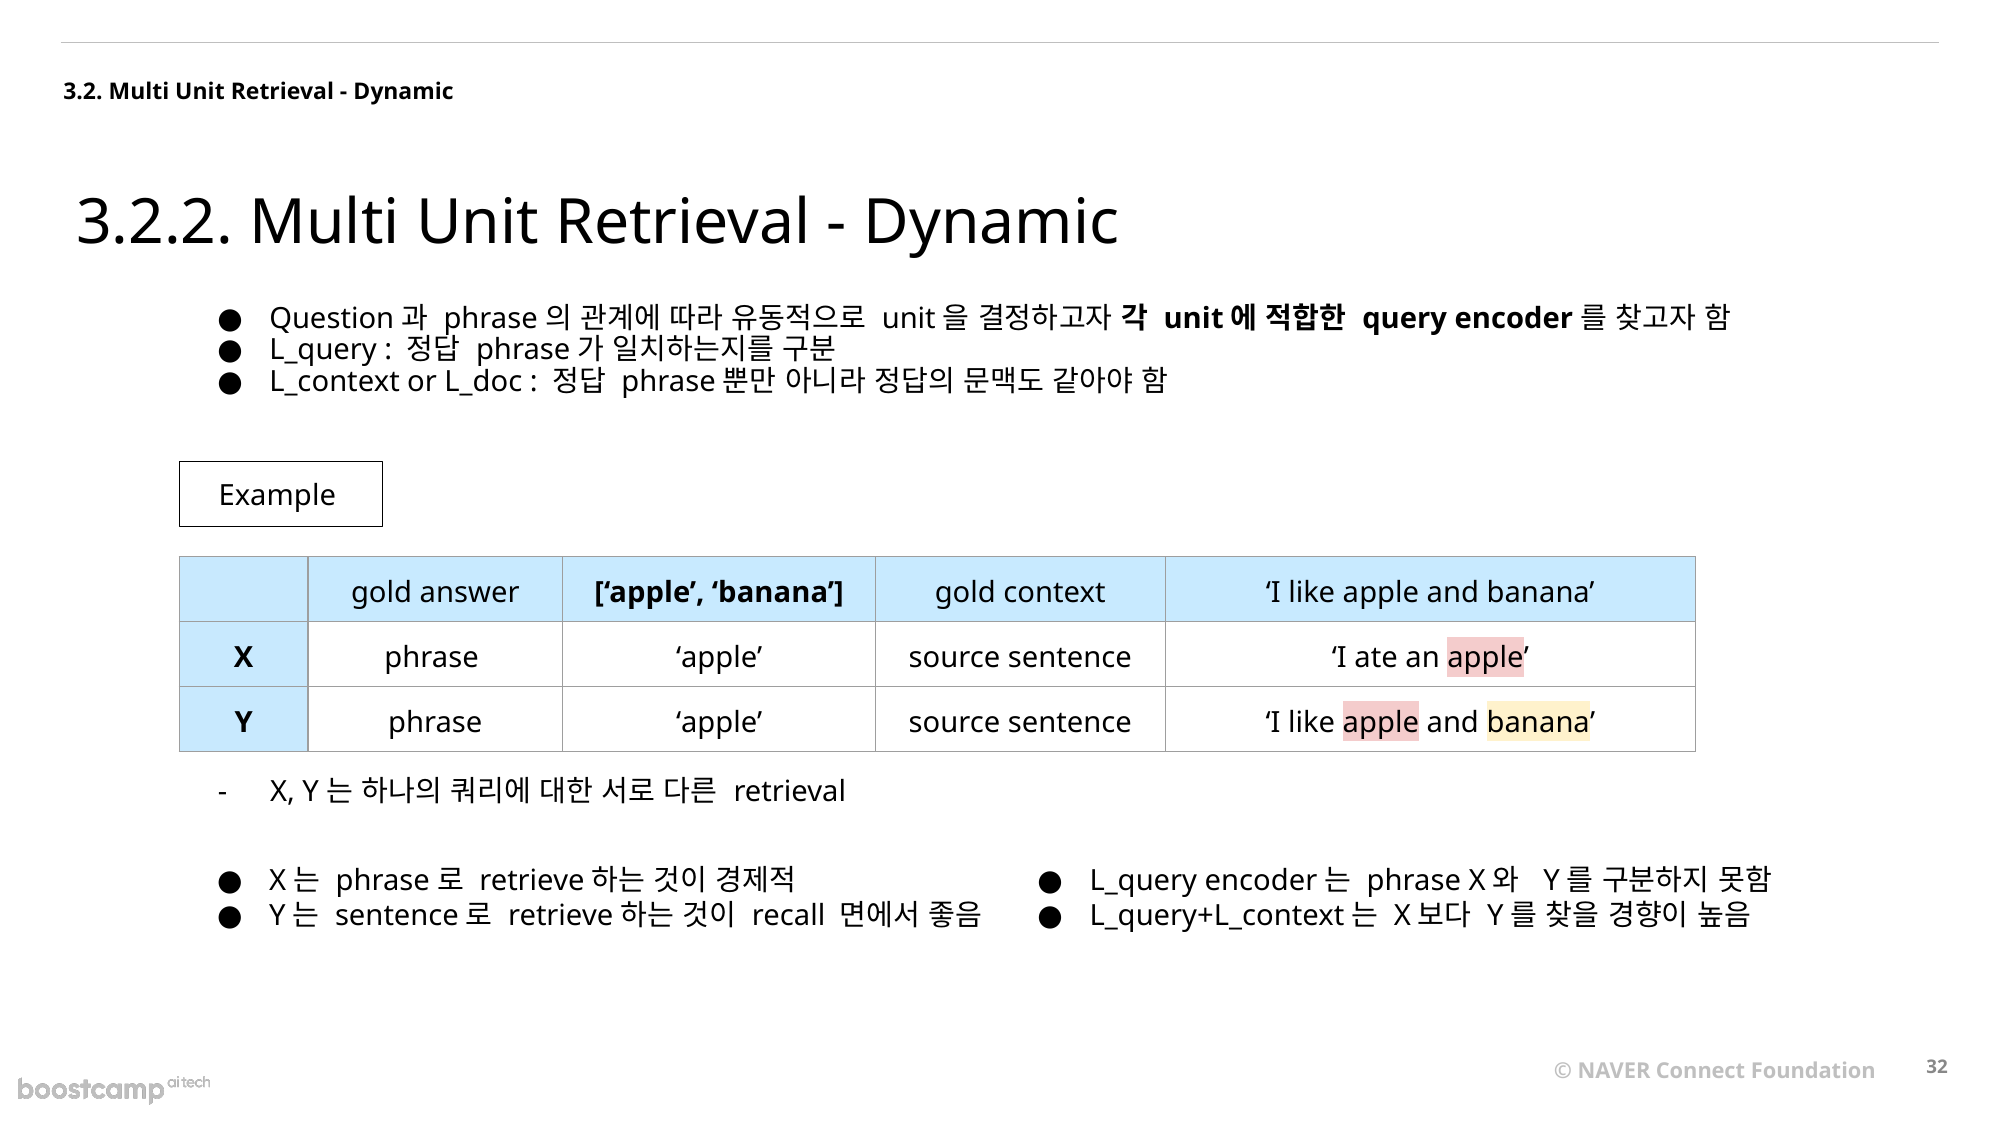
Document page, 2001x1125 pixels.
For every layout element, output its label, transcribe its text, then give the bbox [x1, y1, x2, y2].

table_cell Y [180, 687, 307, 751]
table_header gold context [876, 557, 1165, 621]
text_box 3.2. Multi Unit Retrieval - Dynamic [48, 44, 487, 112]
table_cell phrase [309, 687, 562, 751]
text_box 32 [1830, 1038, 1963, 1098]
text_box 3.2.2. Multi Unit Retrieval - Dynamic [60, 146, 1696, 264]
table_cell source sentence [876, 687, 1165, 751]
text_box Example [179, 461, 383, 527]
picture [17, 1075, 210, 1105]
text_box X, Y는 하나의 쿼리에 대한 서로 다른 retrieval [180, 757, 1882, 823]
table_cell ‘I like apple and banana’ [1166, 687, 1695, 751]
table_cell X [180, 622, 307, 686]
table_header [180, 557, 307, 621]
table_cell phrase [309, 622, 562, 686]
table_header ‘I like apple and banana’ [1166, 557, 1695, 621]
table_cell ‘I ate an apple’ [1166, 622, 1695, 686]
text_box X는 phrase로 retrieve하는 것이 경제적 Y는 sentence로 retrieve하는 것이 recall 면에서 좋음 [179, 846, 999, 947]
table_cell ‘apple’ [563, 687, 875, 751]
text_box L_query encoder는 phrase X와 Y를 구분하지 못함 L_query+L_context는 X보다 Y를 찾을 경향이 높음 [999, 846, 1810, 947]
table_header gold answer [309, 557, 562, 621]
table_cell ‘apple’ [563, 622, 875, 686]
table_header [‘apple’, ‘banana’] [563, 557, 875, 621]
text_box © NAVER Connect Foundation [1538, 1046, 1830, 1091]
table_cell source sentence [876, 622, 1165, 686]
list Question과 phrase의 관계에 따라 유동적으로 unit을 결정하고자 각 unit에 적합한 query encoder를 찾고자 함 L_query : 정답 phrase가 일치하는지를 구분 L_context or L_doc : 정답 phrase뿐만 아니라 정답의 문맥도 같아야 함 [179, 295, 1905, 432]
